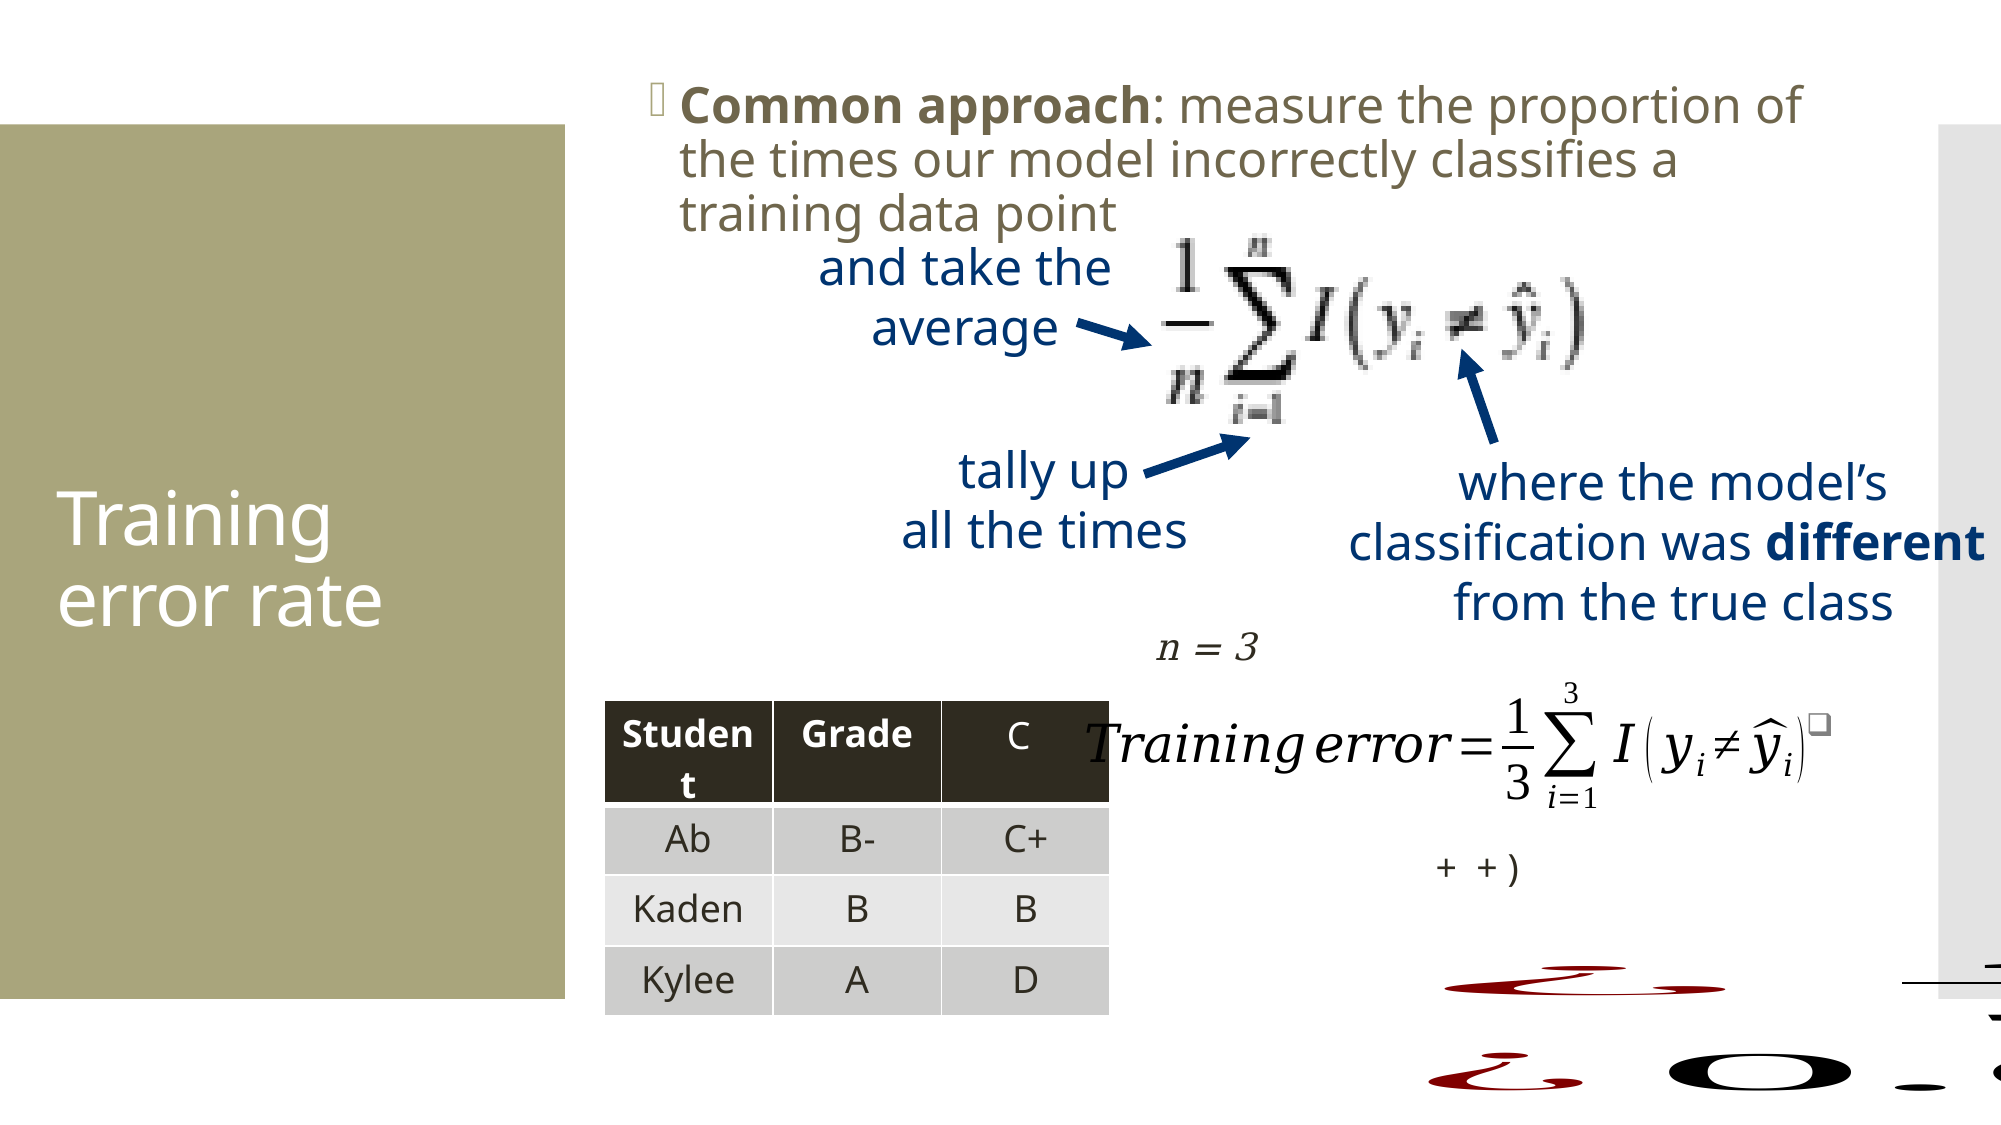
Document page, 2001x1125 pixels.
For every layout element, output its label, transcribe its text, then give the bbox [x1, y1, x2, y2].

table_header [942, 701, 1109, 802]
table_cell Kaden [605, 876, 772, 945]
table_cell D [942, 947, 1109, 1015]
text_box n = 3 [1139, 615, 1367, 675]
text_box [820, 228, 1151, 365]
table_cell B- [774, 808, 941, 874]
list Common approach: measure the proportion of the times our model incorrectly classifies a training data point [634, 72, 1835, 982]
table_header Student [605, 701, 772, 802]
table_cell Kylee [605, 947, 772, 1015]
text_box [1373, 348, 1975, 641]
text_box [1151, 204, 1590, 430]
table_cell A [774, 947, 941, 1015]
table_cell C+ [942, 808, 1109, 874]
table_cell B [774, 876, 941, 945]
table_cell Ab [605, 808, 772, 874]
title Training error rate [41, 184, 525, 940]
table_header Grade [774, 701, 941, 802]
table_cell B [942, 876, 1109, 945]
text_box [901, 431, 1251, 569]
